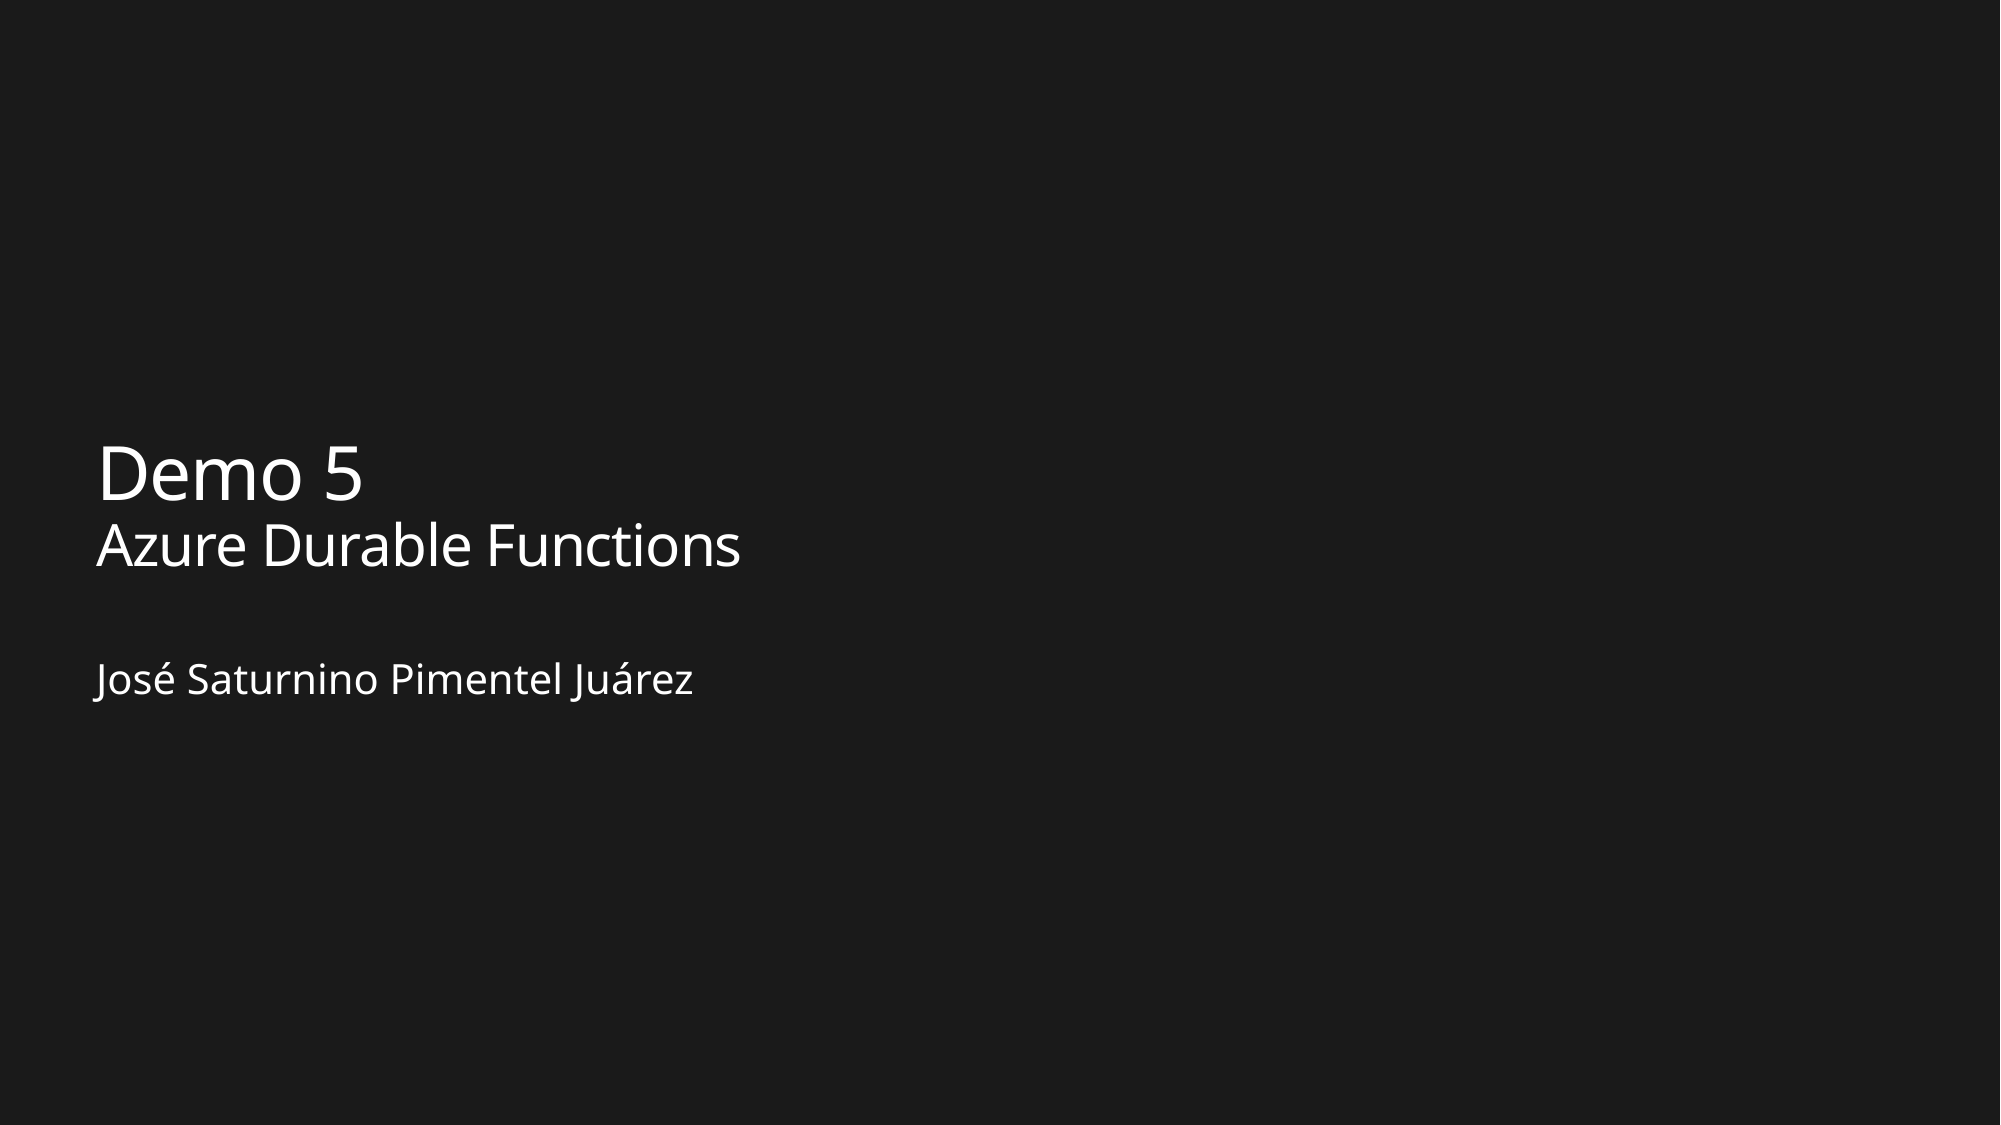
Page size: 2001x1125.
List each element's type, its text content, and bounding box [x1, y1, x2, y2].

title Demo 5 Azure Durable Functions [96, 433, 1596, 580]
list José Saturnino Pimentel Juárez [96, 652, 1596, 703]
